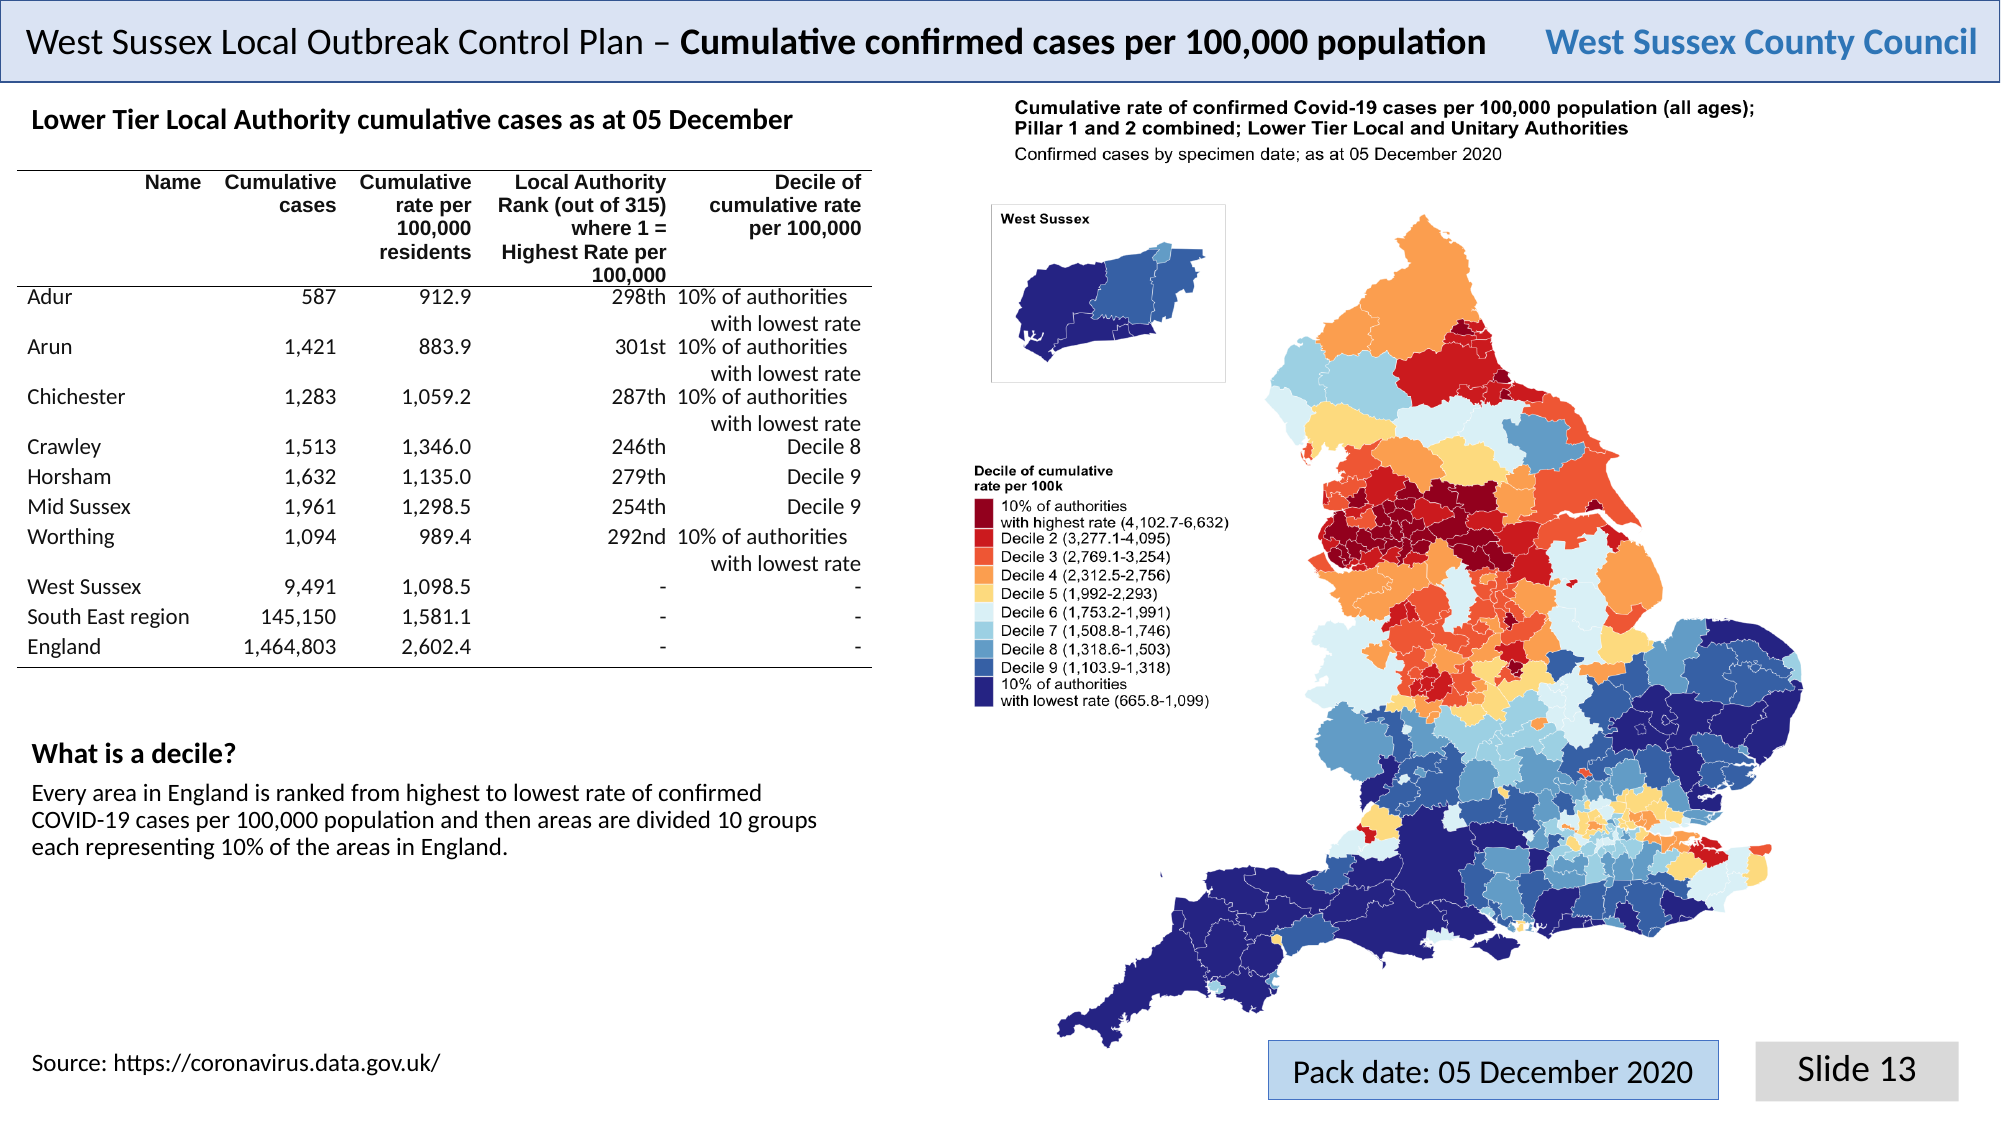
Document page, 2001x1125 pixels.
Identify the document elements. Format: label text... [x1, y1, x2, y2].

list Source: https://coronavirus.data.gov.uk/ [17, 1042, 660, 1103]
table_cell - [482, 608, 677, 638]
table_cell England [17, 638, 212, 667]
table_cell Adur [17, 287, 212, 337]
table_cell 1,632 [212, 468, 347, 498]
list Every area in England is ranked from highest to lowest rate of confirmed COVID-19 cases per 100,000 population and then areas are divided 10 groups each representing 10% of the areas in England. [16, 772, 853, 900]
table_cell 1,094 [212, 528, 347, 578]
table_cell Horsham [17, 468, 212, 498]
table_cell 1,421 [212, 337, 347, 387]
table_cell - [677, 638, 872, 667]
table_cell 10% of authorities with lowest rate [677, 287, 872, 337]
table_cell 1,581.1 [347, 608, 482, 638]
list Lower Tier Local Authority cumulative cases as at 05 December [16, 97, 895, 173]
table_cell 10% of authorities with lowest rate [677, 337, 872, 387]
table_cell 1,961 [212, 498, 347, 528]
table_cell 145,150 [212, 608, 347, 638]
list What is a decile? [16, 731, 562, 772]
table_cell 1,098.5 [347, 578, 482, 608]
table_header Name [17, 171, 212, 286]
table_cell - [677, 578, 872, 608]
table_cell 1,283 [212, 387, 347, 438]
table_cell - [482, 638, 677, 667]
table_header Cumulative rate per 100,000 residents [347, 171, 482, 286]
table_header Cumulative cases [212, 171, 347, 286]
table_cell 254th [482, 498, 677, 528]
table_cell Decile 8 [677, 438, 872, 468]
table_header Local Authority Rank (out of 315) where 1 = Highest Rate per 100,000 [482, 171, 677, 286]
table_cell 10% of authorities with lowest rate [677, 387, 872, 438]
table_cell Mid Sussex [17, 498, 212, 528]
table_cell 9,491 [212, 578, 347, 608]
table_cell West Sussex [17, 578, 212, 608]
table_cell 1,059.2 [347, 387, 482, 438]
table_cell 2,602.4 [347, 638, 482, 667]
table_cell 1,135.0 [347, 468, 482, 498]
table_cell Decile 9 [677, 468, 872, 498]
table_cell 301st [482, 337, 677, 387]
table_cell South East region [17, 608, 212, 638]
table_cell 246th [482, 438, 677, 468]
table_cell 883.9 [347, 337, 482, 387]
table_cell 1,346.0 [347, 438, 482, 468]
table_cell 587 [212, 287, 347, 337]
table_cell 1,513 [212, 438, 347, 468]
table_header Decile of cumulative rate per 100,000 [677, 171, 872, 286]
table_cell Decile 9 [677, 498, 872, 528]
table_cell 287th [482, 387, 677, 438]
table_cell Worthing [17, 528, 212, 578]
table_cell Chichester [17, 387, 212, 438]
table_cell Crawley [17, 438, 212, 468]
table_cell 279th [482, 468, 677, 498]
table_cell 1,298.5 [347, 498, 482, 528]
table_cell 912.9 [347, 287, 482, 337]
table_cell - [482, 578, 677, 608]
table_cell Arun [17, 337, 212, 387]
table_cell - [677, 608, 872, 638]
picture [895, 91, 1959, 1104]
table_cell 292nd [482, 528, 677, 578]
table_cell 1,464,803 [212, 638, 347, 667]
table_cell 298th [482, 287, 677, 337]
table_cell 989.4 [347, 528, 482, 578]
table_cell 10% of authorities with lowest rate [677, 528, 872, 578]
